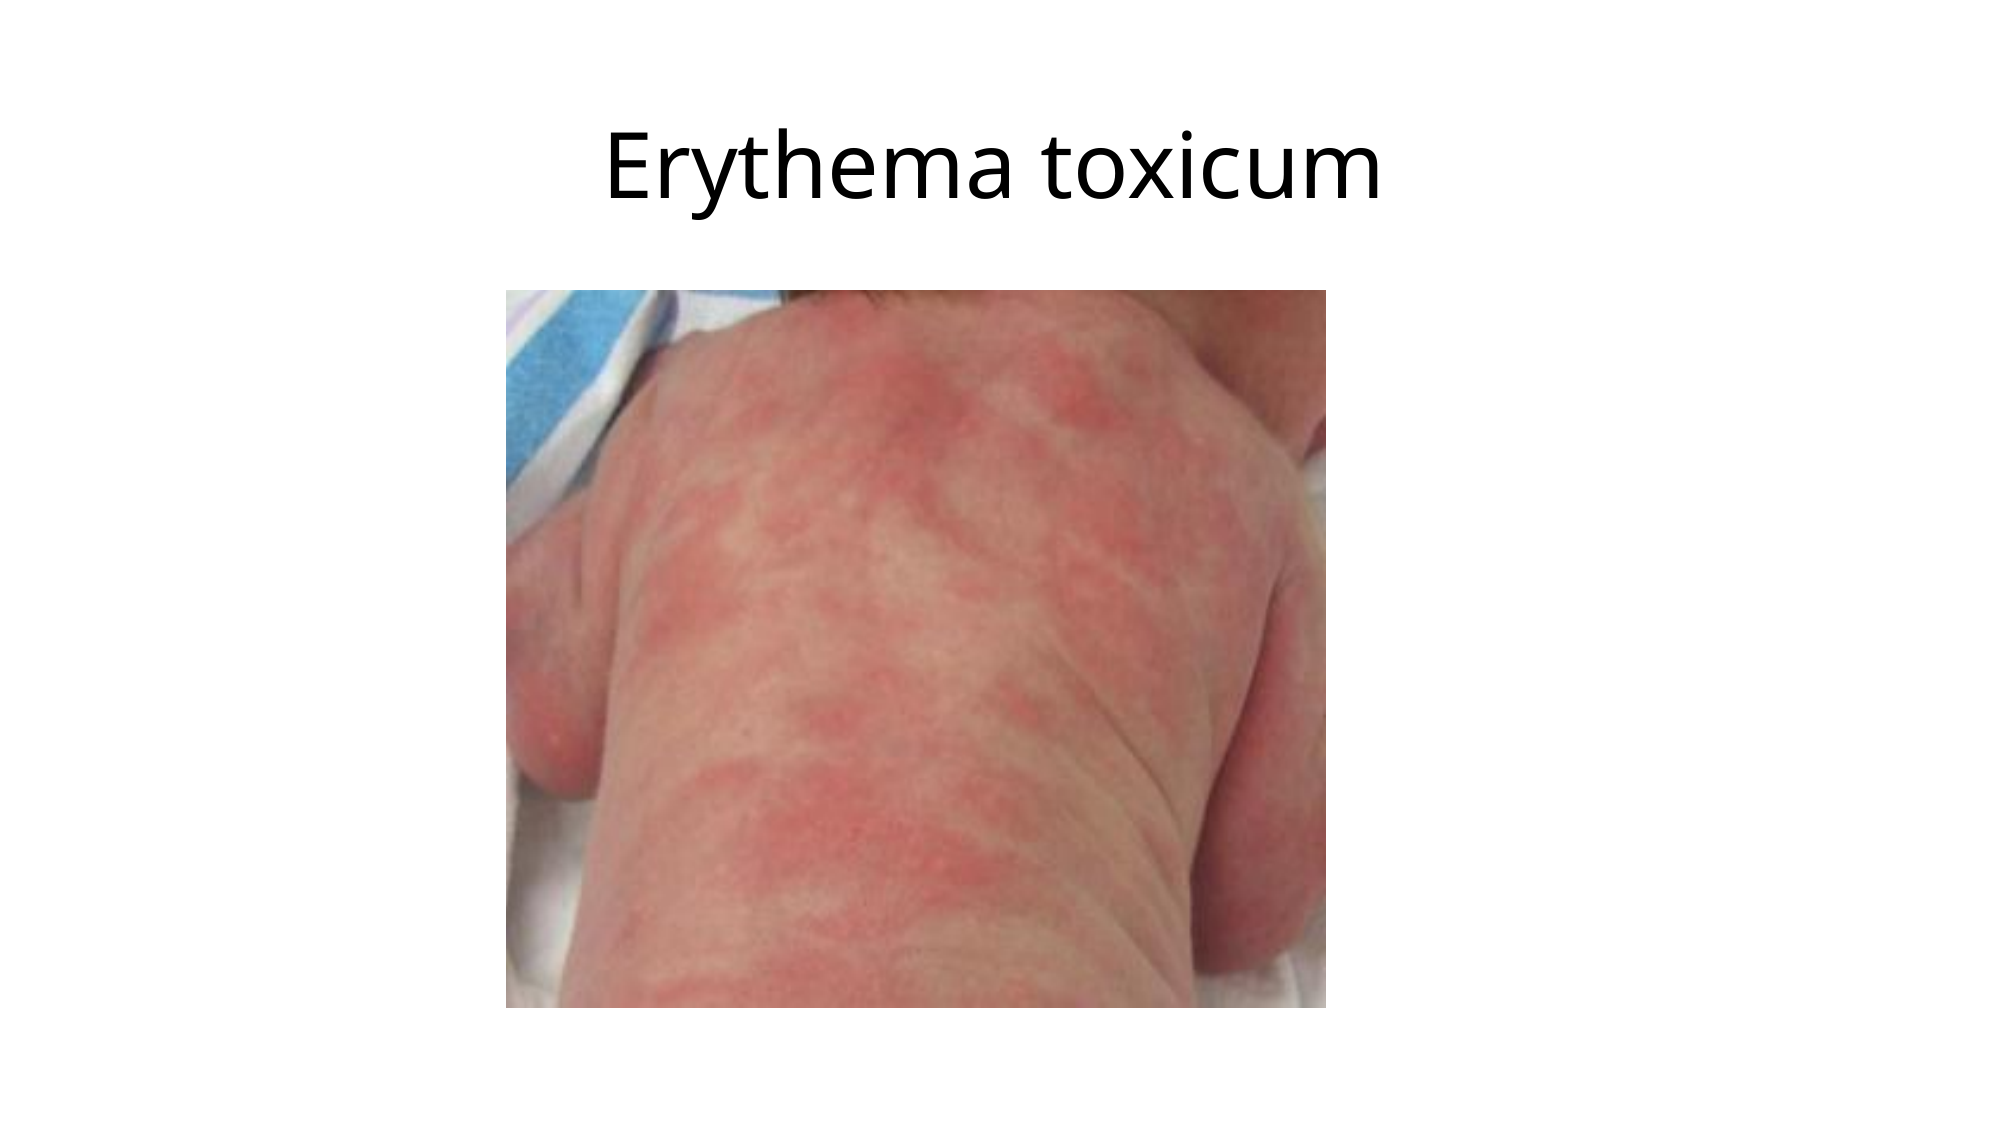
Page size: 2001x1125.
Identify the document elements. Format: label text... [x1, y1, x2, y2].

title Erythema toxicum [137, 59, 1863, 278]
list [506, 290, 1326, 1008]
